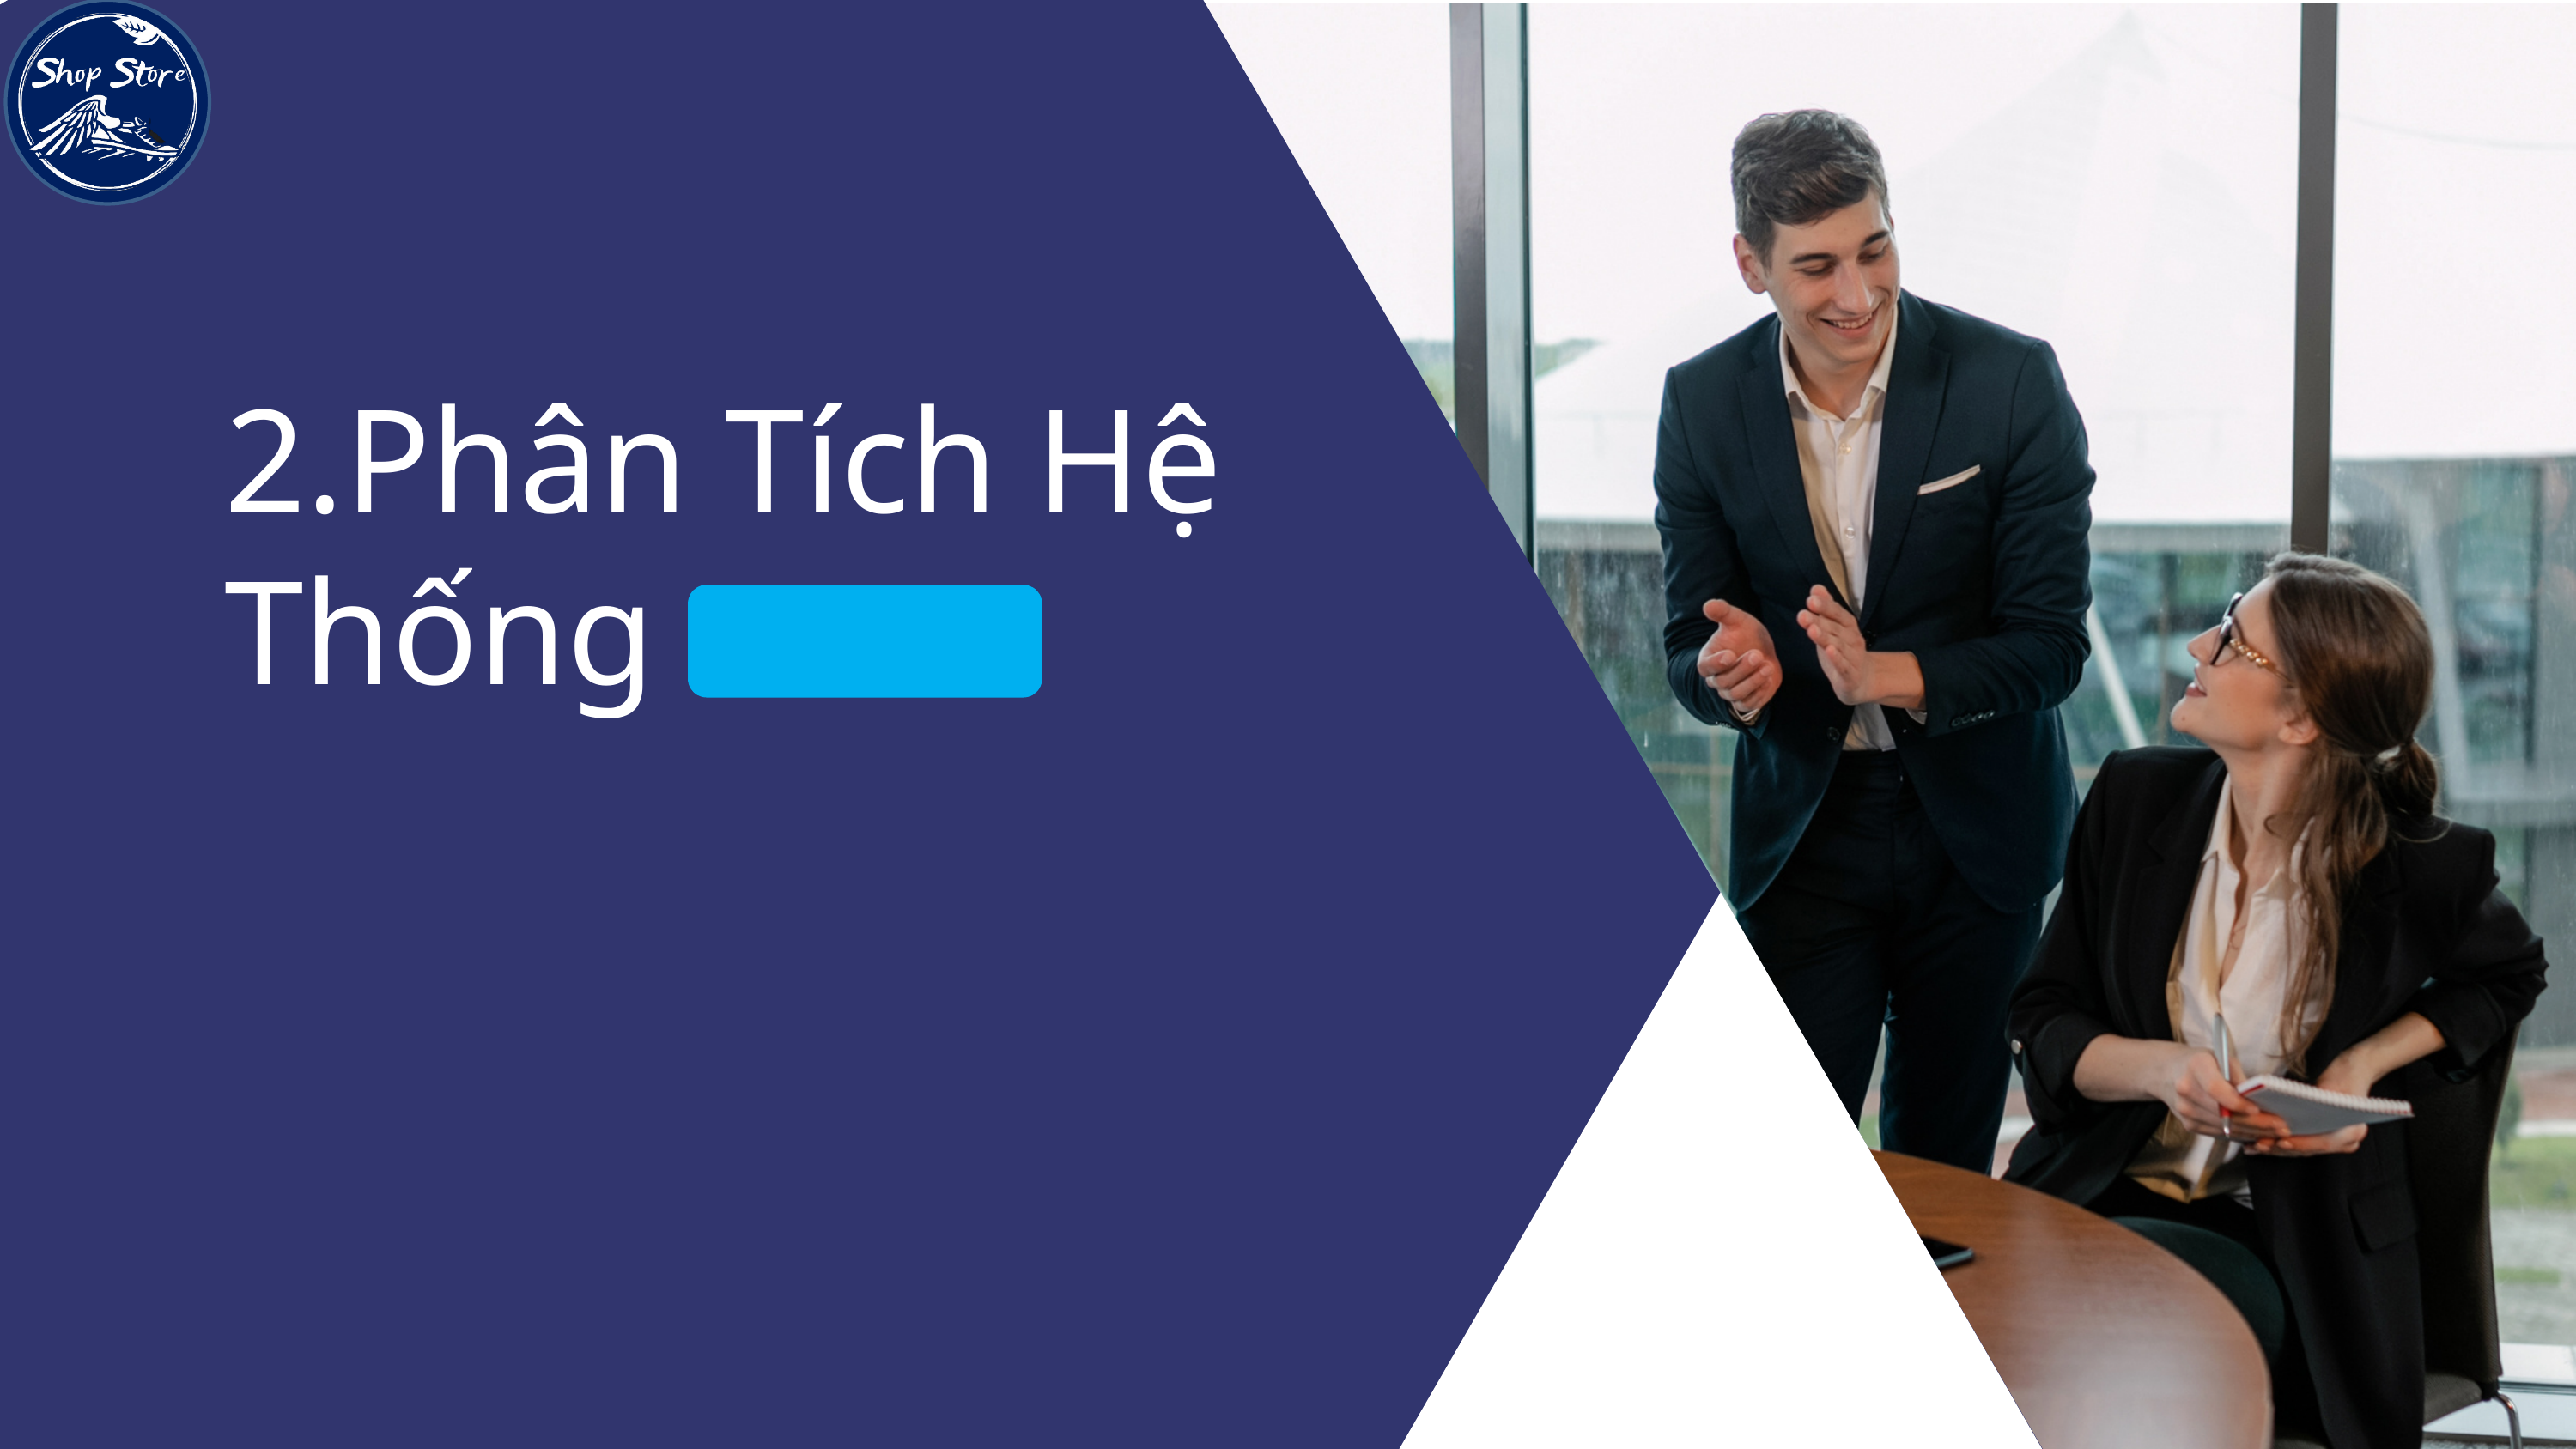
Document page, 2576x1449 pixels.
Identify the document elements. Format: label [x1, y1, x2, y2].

text_box [5, 0, 210, 204]
picture [2050, 3, 2576, 1449]
text_box [0, 0, 2050, 1449]
